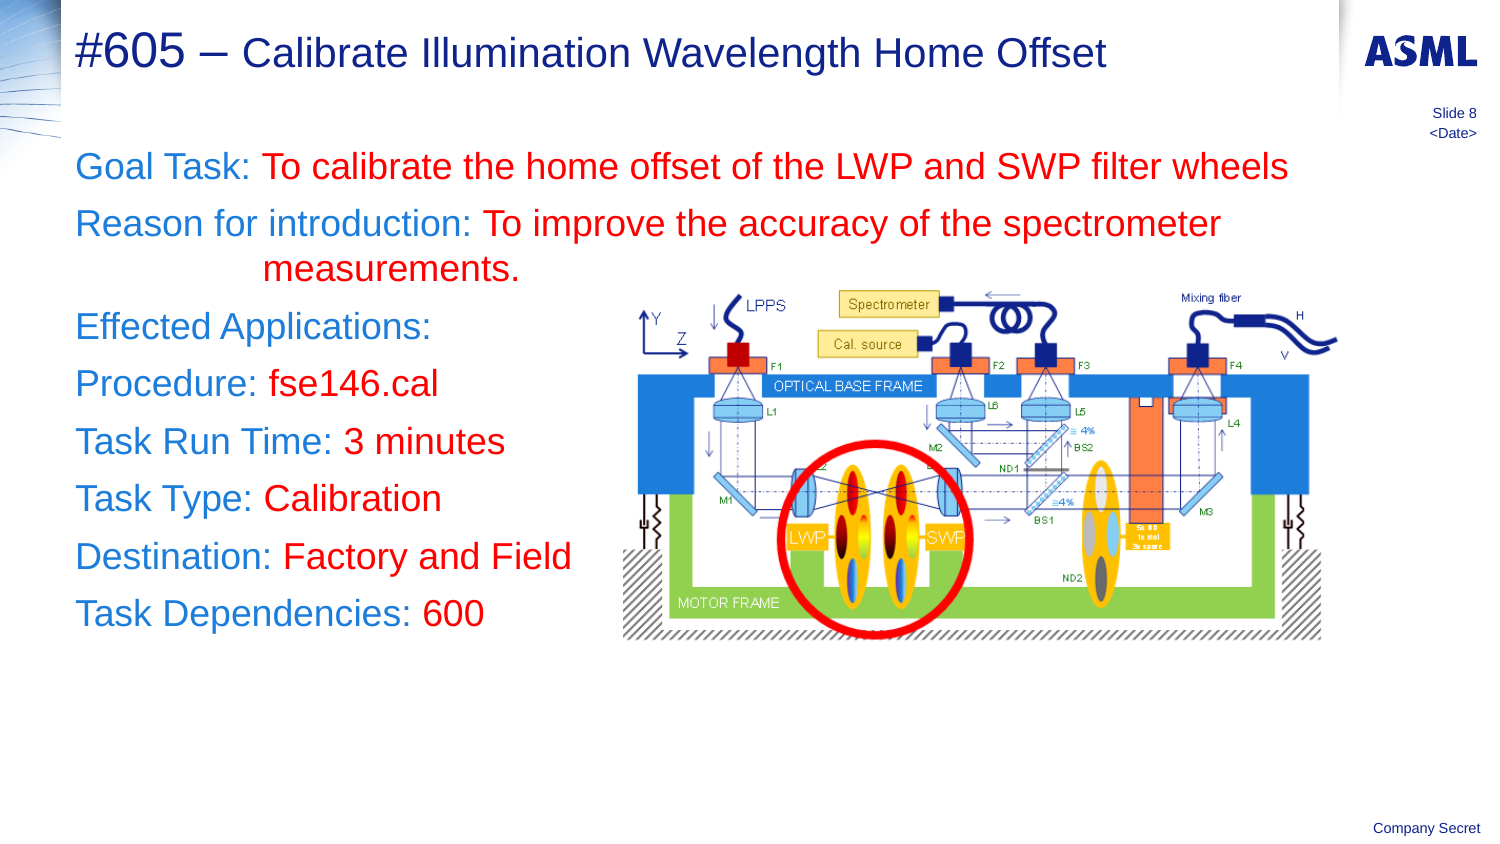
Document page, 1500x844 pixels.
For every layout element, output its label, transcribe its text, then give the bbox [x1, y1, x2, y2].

slide_number <Date> [1353, 126, 1477, 142]
picture [0, 0, 61, 844]
picture [621, 0, 1354, 844]
slide_number Slide 8 [1353, 105, 1477, 121]
list Goal Task: To calibrate the home offset of the LWP and SWP filter wheels Reason for introduction: To improve the accuracy of the spectrometer measurements. Effected Applications: Procedure: fse146.cal Task Run Time: 3 minutes Task Type: Calibration Destination: Factory and Field Task Dependencies: 600 [75, 141, 1324, 792]
title #605 – Calibrate Illumination Wavelength Home Offset [75, 17, 1324, 72]
